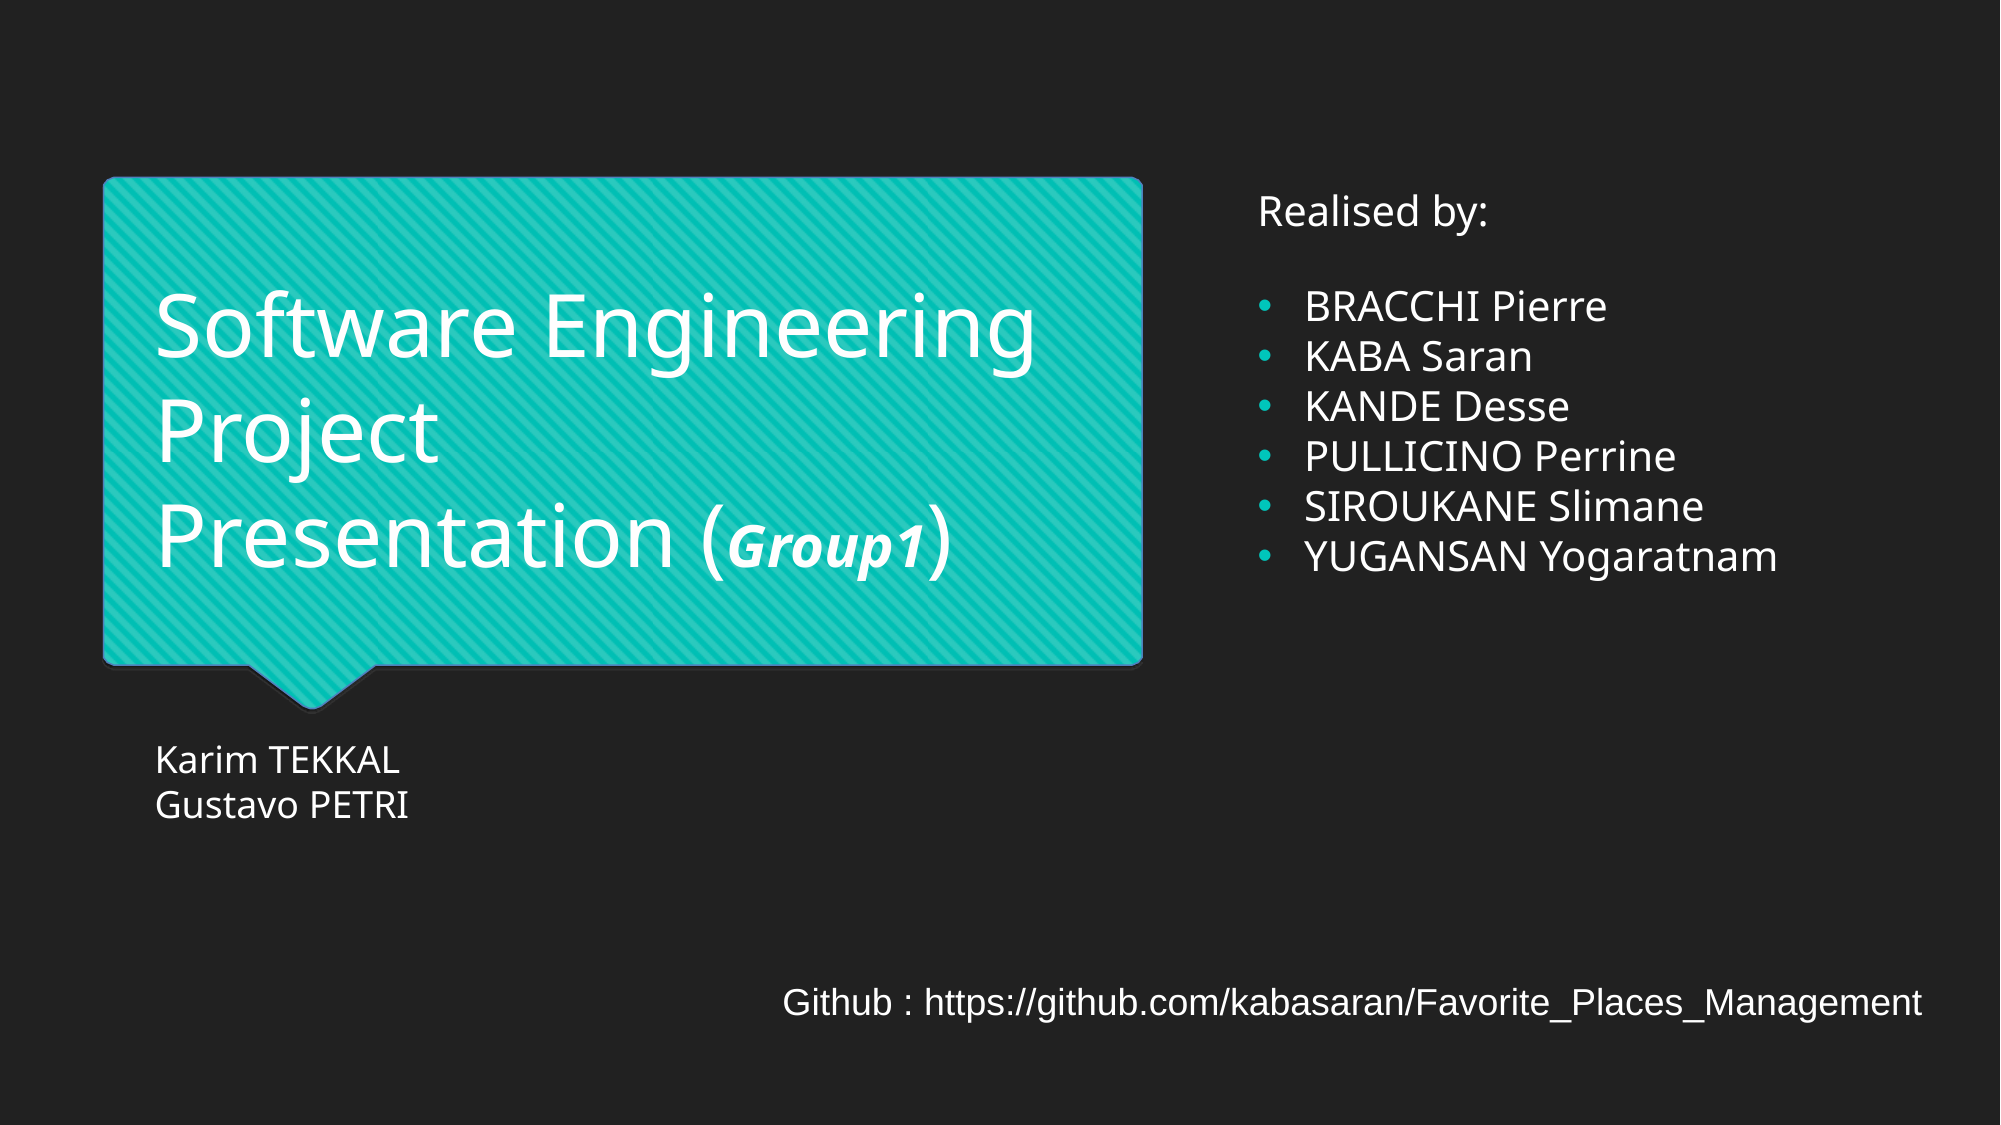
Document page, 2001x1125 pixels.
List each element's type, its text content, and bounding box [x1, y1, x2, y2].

text_box Karim TEKKAL Gustavo PETRI [139, 728, 1107, 846]
text_box Github : https://github.com/kabasaran/Favorite_Places_Management [767, 970, 1938, 1028]
text_box Realised by: BRACCHI Pierre KABA Saran KANDE Desse PULLICINO Perrine SIROUKANE Slimane YUGANSAN Yogaratnam [1242, 177, 1868, 846]
text_box Software Engineering Project Presentation (Group1) [139, 203, 1107, 637]
picture [105, 179, 1141, 707]
